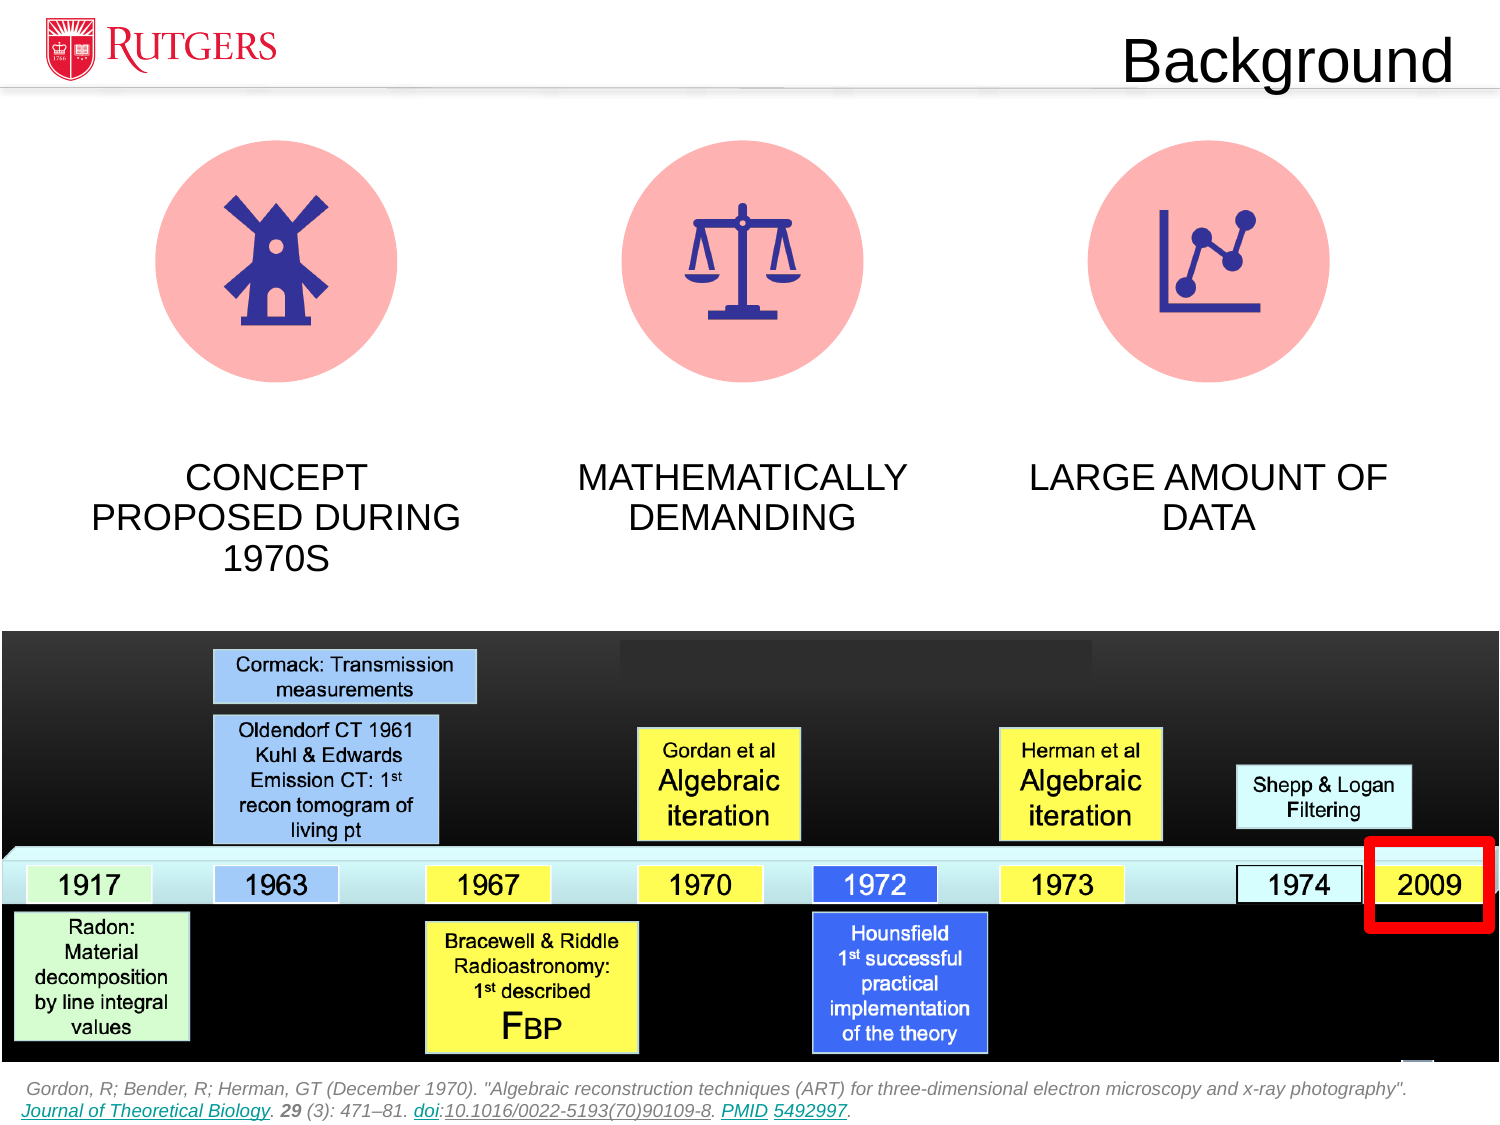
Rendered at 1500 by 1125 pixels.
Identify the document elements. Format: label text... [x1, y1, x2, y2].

text_box Large Amount of data [1010, 457, 1408, 576]
text_box [1087, 140, 1330, 383]
title Background [1106, 0, 1500, 125]
text_box Mathematically demanding [544, 457, 941, 576]
picture [0, 629, 1500, 1062]
text_box [205, 190, 348, 333]
text_box Gordon, R; Bender, R; Herman, GT (December 1970). "Algebraic reconstruction techniques (ART) for three-dimensional electron microscopy and x-ray photography". Journal of Theoretical Biology. 29 (3): 471–81. doi:10.1016/0022-5193(70)90109-8. PMID 5492997. [6, 1071, 1448, 1125]
picture [46, 18, 276, 81]
text_box [621, 140, 864, 383]
text_box [155, 140, 398, 383]
text_box [1137, 190, 1280, 333]
text_box [671, 190, 814, 333]
text_box Concept proposed during 1970s [77, 457, 475, 576]
